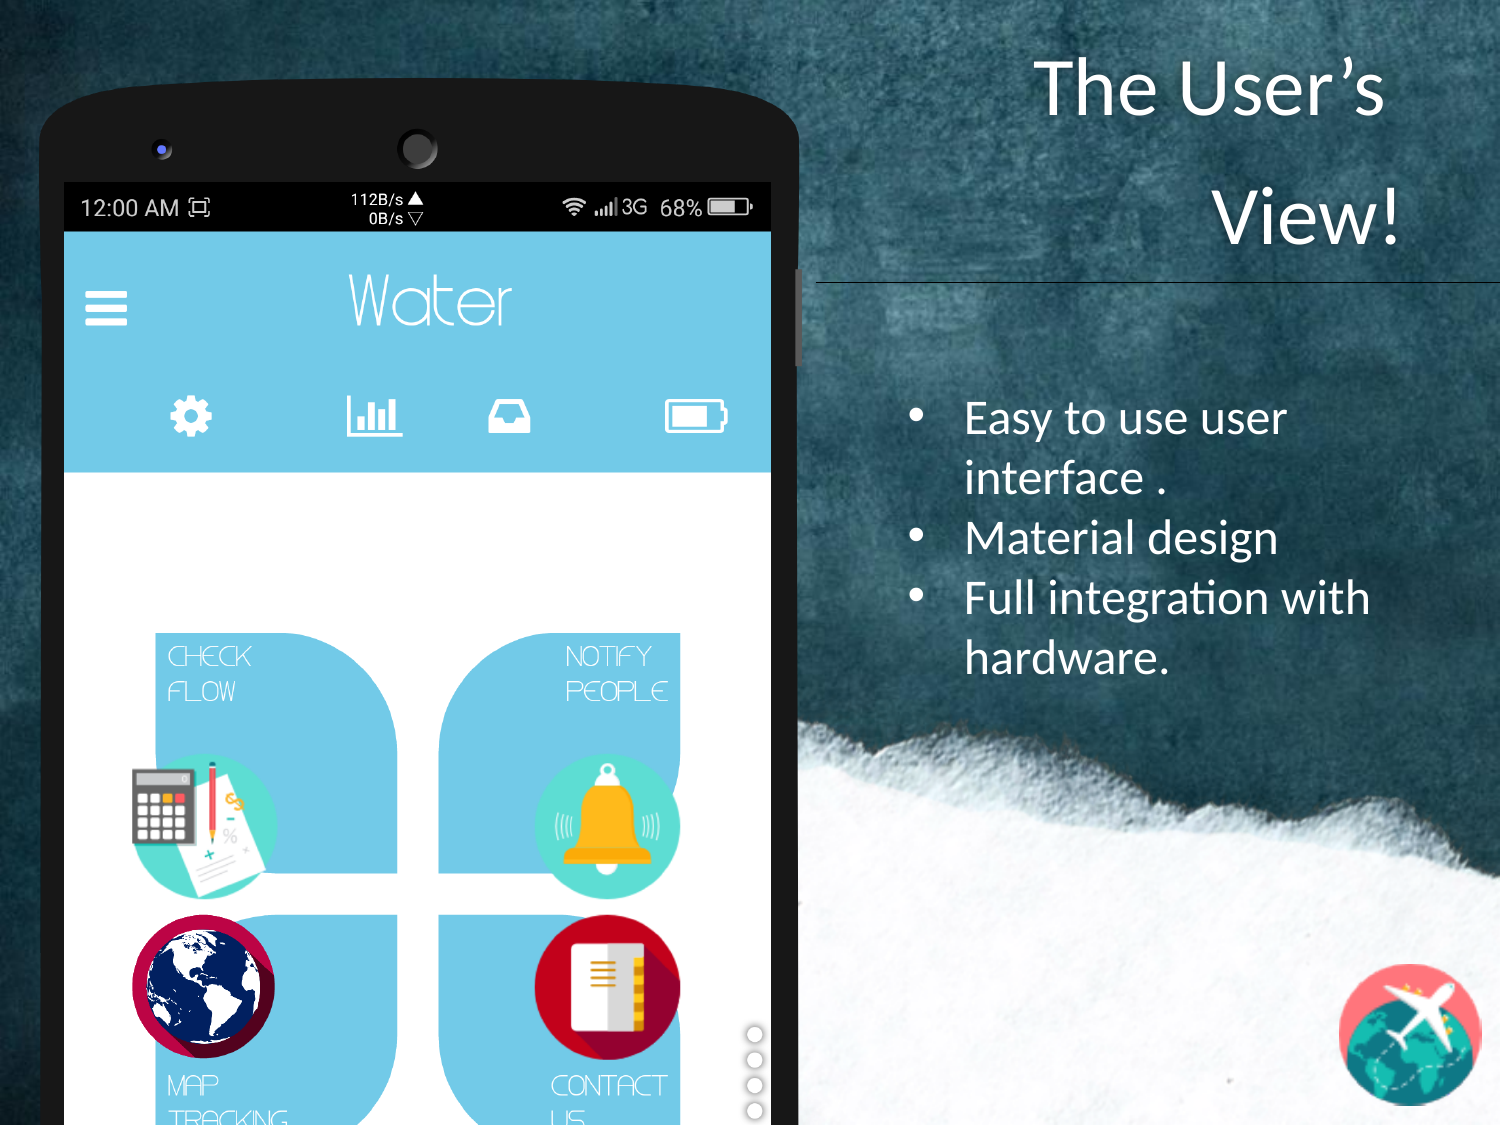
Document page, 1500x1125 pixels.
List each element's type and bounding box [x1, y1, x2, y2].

picture [39, 77, 802, 1125]
text_box [0, 0, 1500, 1125]
text_box [711, 24, 1434, 696]
picture [1339, 963, 1482, 1107]
